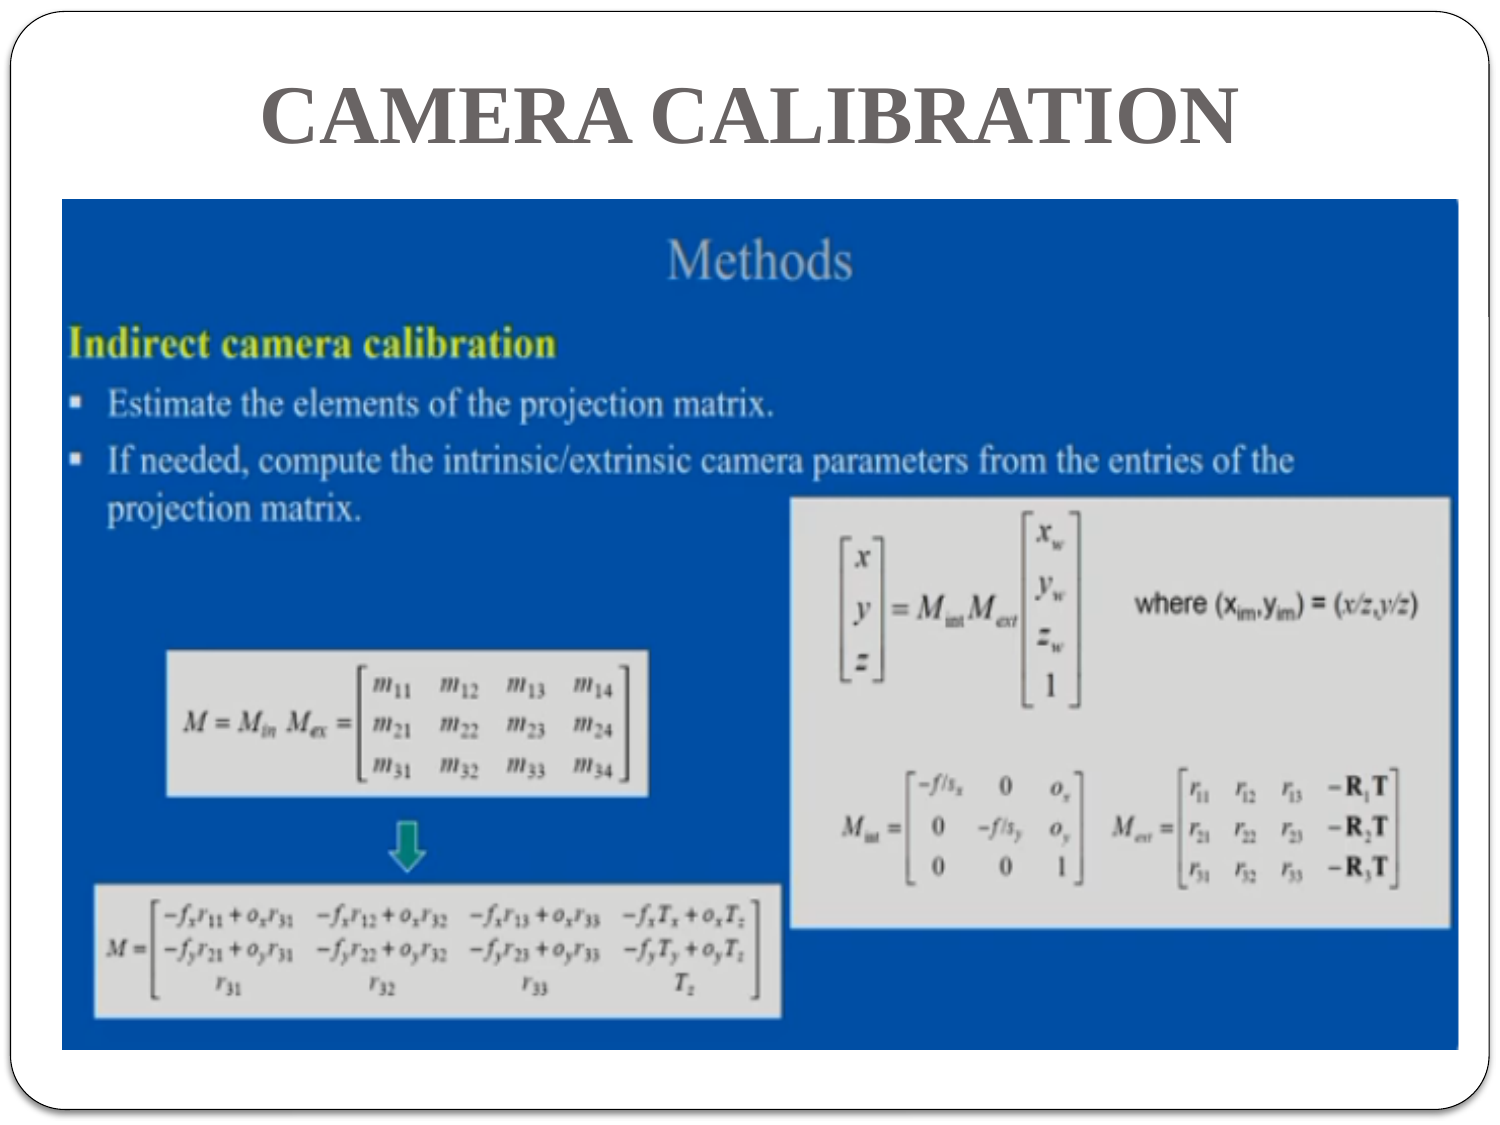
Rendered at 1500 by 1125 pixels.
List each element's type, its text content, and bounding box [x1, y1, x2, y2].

picture [62, 199, 1463, 1051]
text_box CAMERA CALIBRATION [74, 45, 1425, 175]
